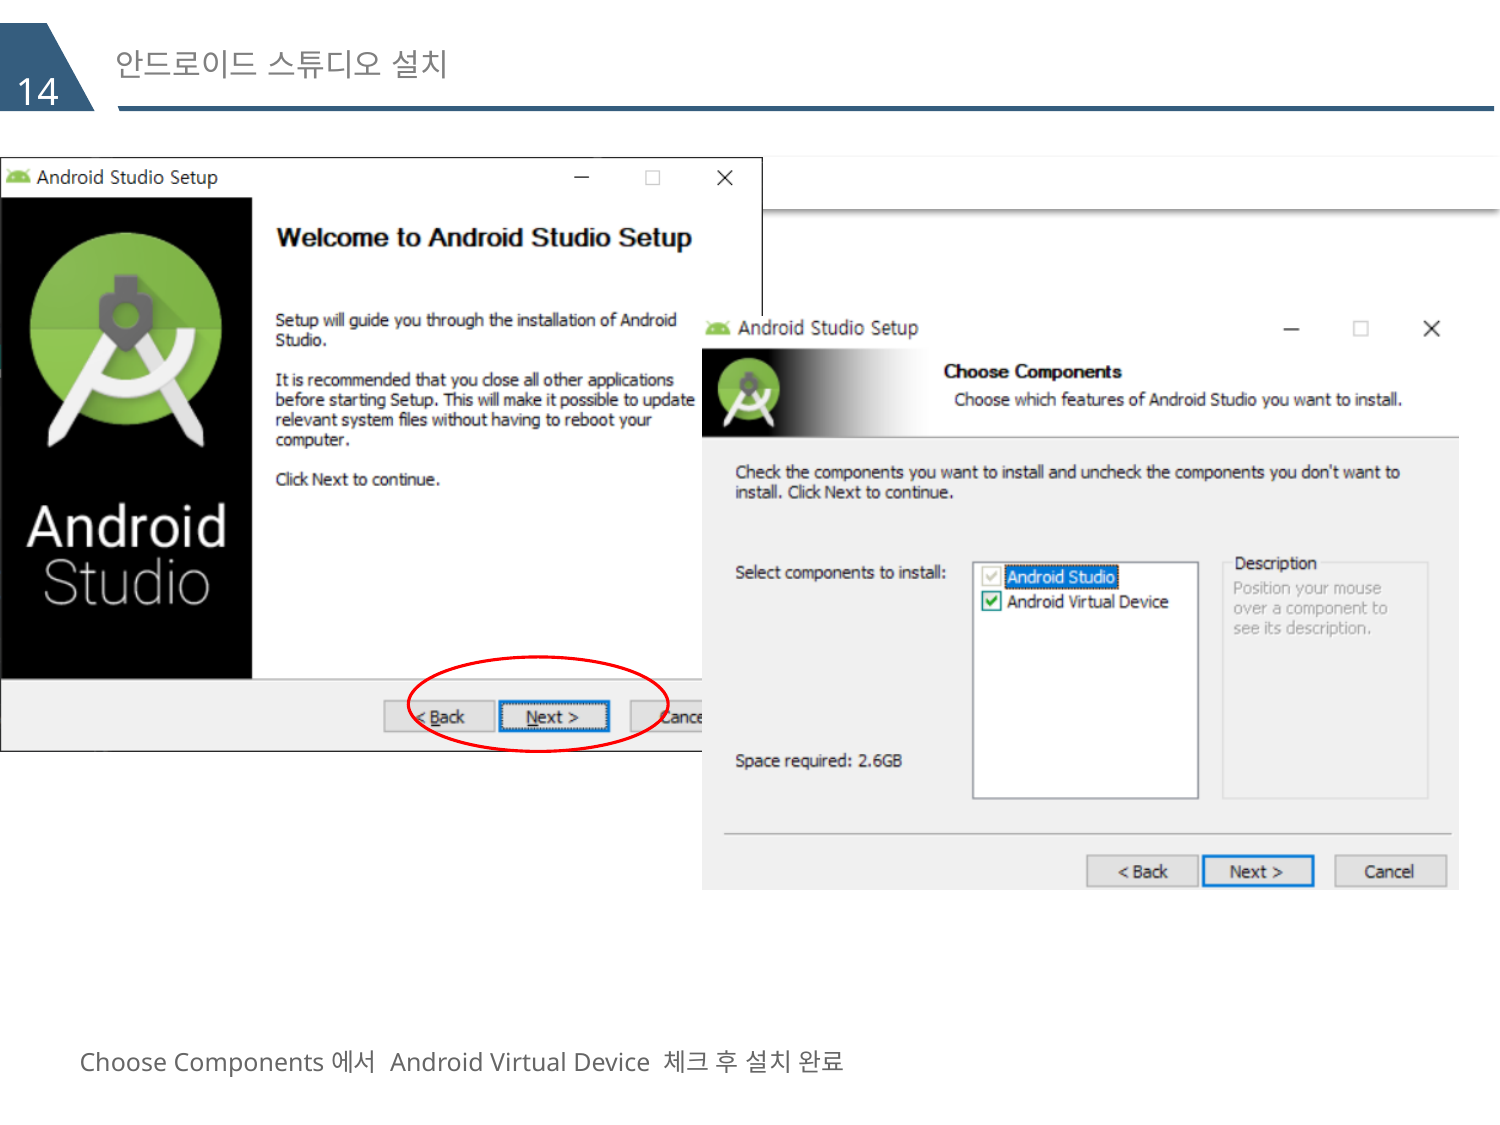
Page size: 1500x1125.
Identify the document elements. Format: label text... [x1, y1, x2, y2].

picture [0, 157, 1459, 890]
text_box [0, 0, 1500, 75]
title 안드로이드 스튜디오 설치 [100, 37, 1438, 90]
text_box Choose Components에서 Android Virtual Device 체크 후 설치 완료 [64, 1024, 1500, 1118]
slide_number 14 [1, 60, 89, 101]
